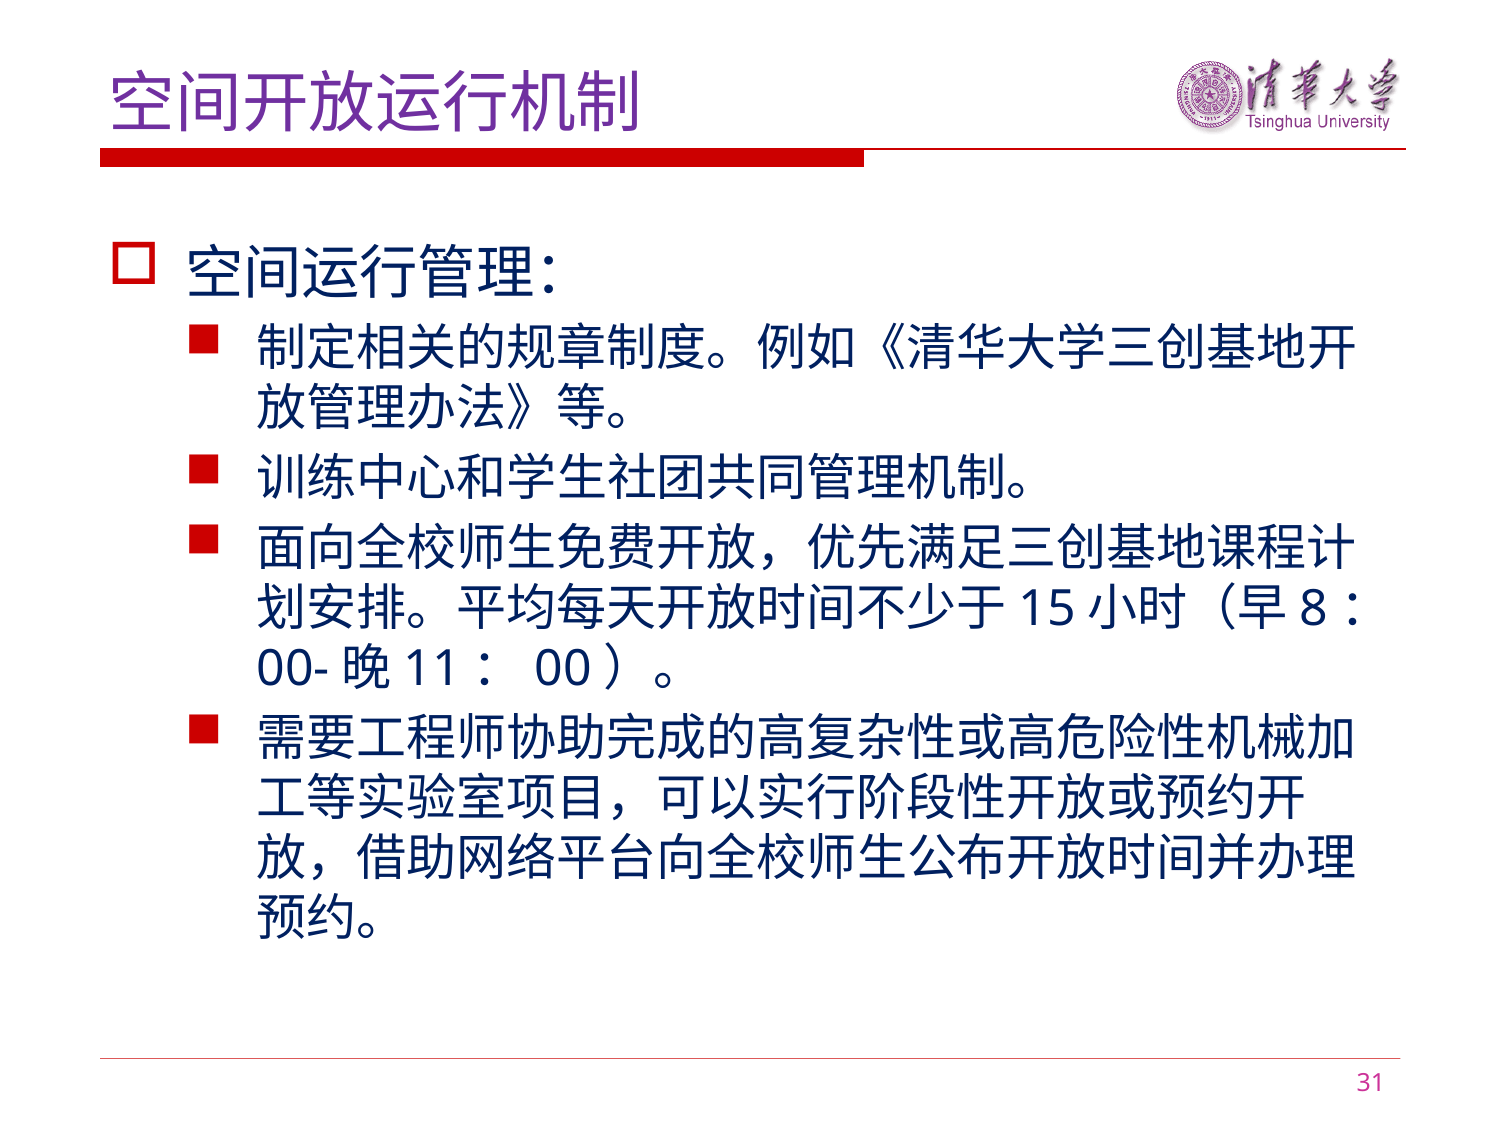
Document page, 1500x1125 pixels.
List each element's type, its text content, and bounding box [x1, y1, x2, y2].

picture [1175, 54, 1400, 135]
title 空间开放运行机制 [93, 58, 1134, 148]
text_box 31 [1074, 1058, 1400, 1103]
list 空间运行管理： 制定相关的规章制度。例如《清华大学三创基地开放管理办法》等。 训练中心和学生社团共同管理机制。 面向全校师生免费开放，优先满足三创基地课程计划安排。平均每天开放时间不少于15小时（早8：00-晚11：00）。 需要工程师协助完成的高复杂性或高危险性机械加工等实验室项目，可以实行阶段性开放或预约开放，借助网络平台向全校师生公布开放时间并办理预约。 [92, 227, 1406, 1009]
